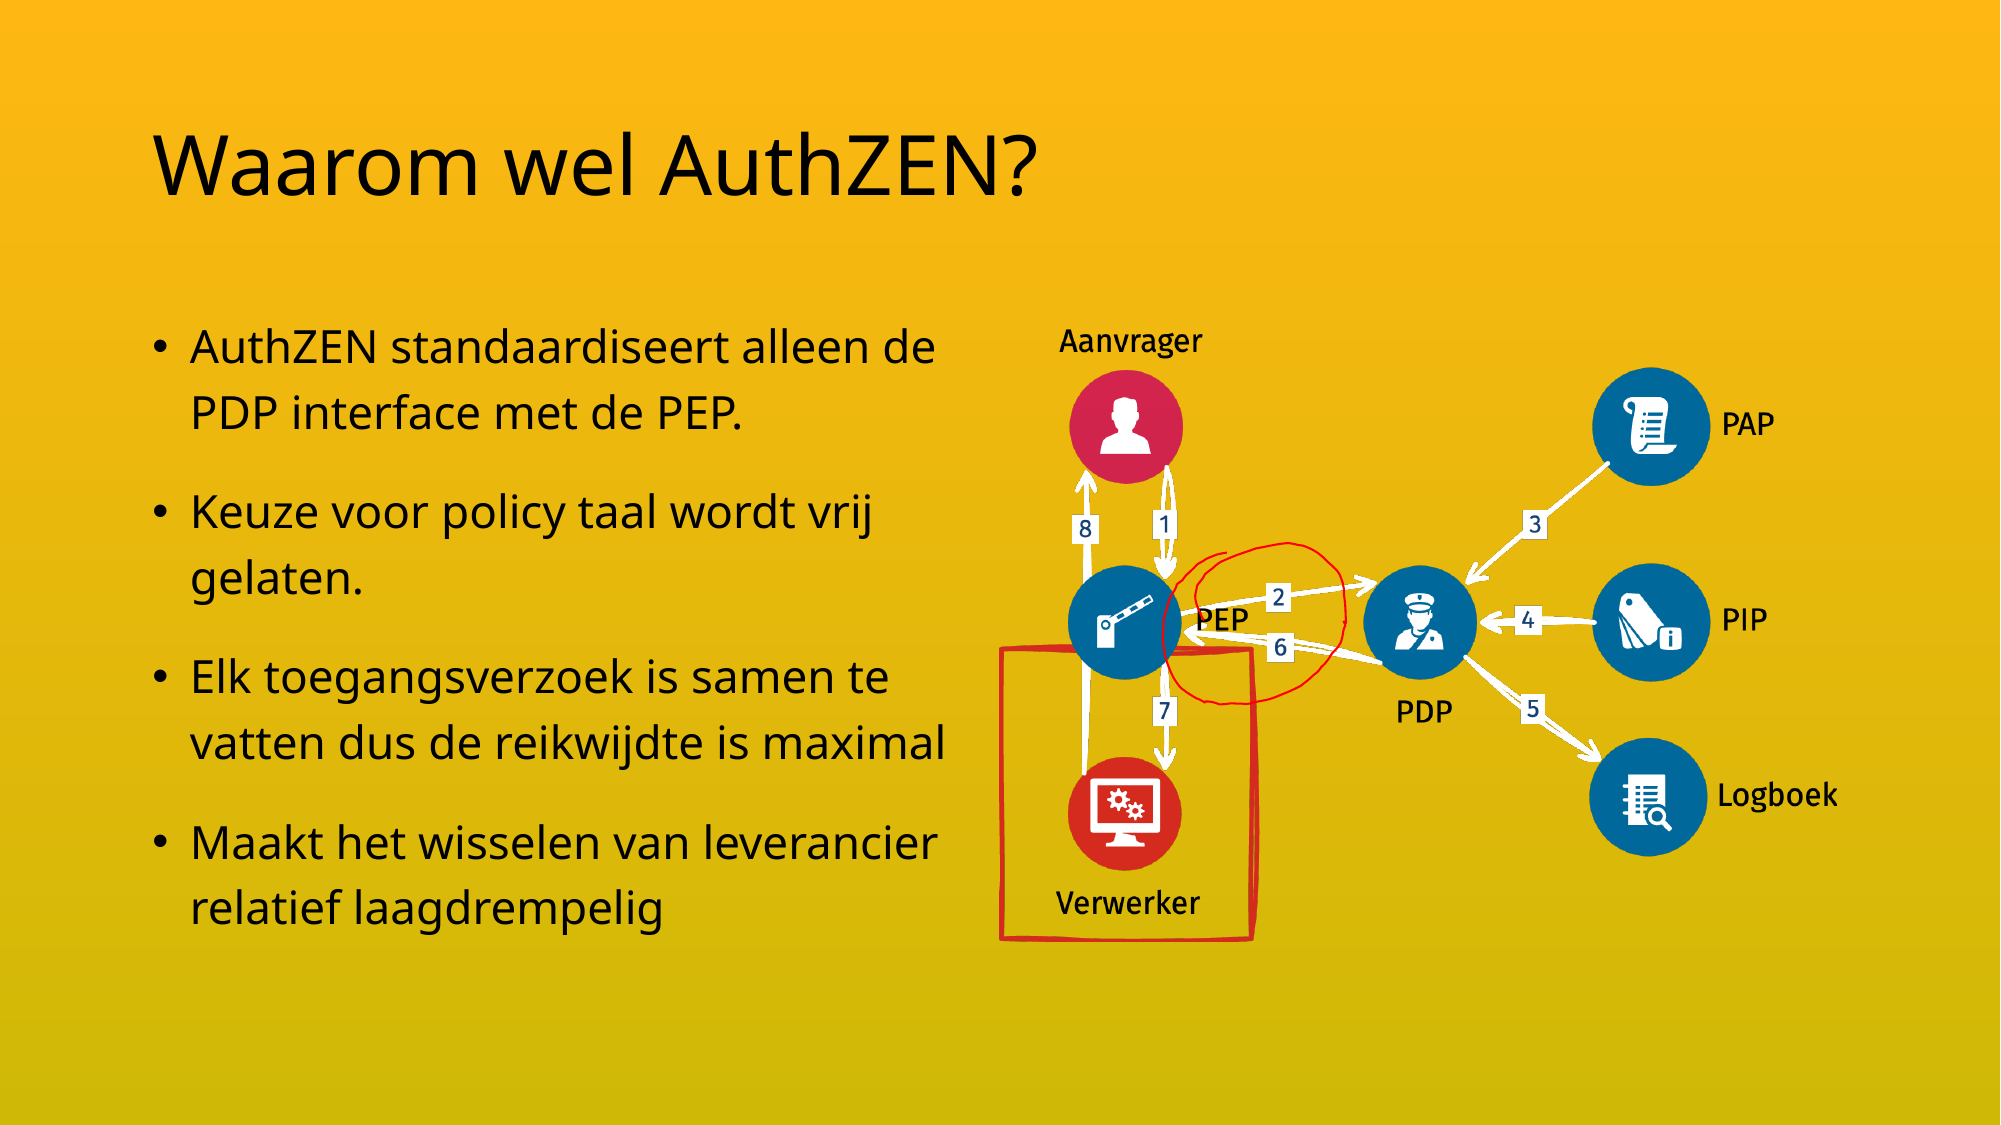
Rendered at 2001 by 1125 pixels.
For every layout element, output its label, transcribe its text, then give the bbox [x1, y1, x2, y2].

list AuthZEN standaardiseert alleen de PDP interface met de PEP. Keuze voor policy taal wordt vrij gelaten. Elk toegangsverzoek is samen te vatten dus de reikwijdte is maximal Maakt het wisselen van leverancier relatief laagdrempelig [137, 299, 988, 1014]
title Waarom wel AuthZEN? [137, 59, 1863, 278]
picture [999, 323, 1840, 943]
